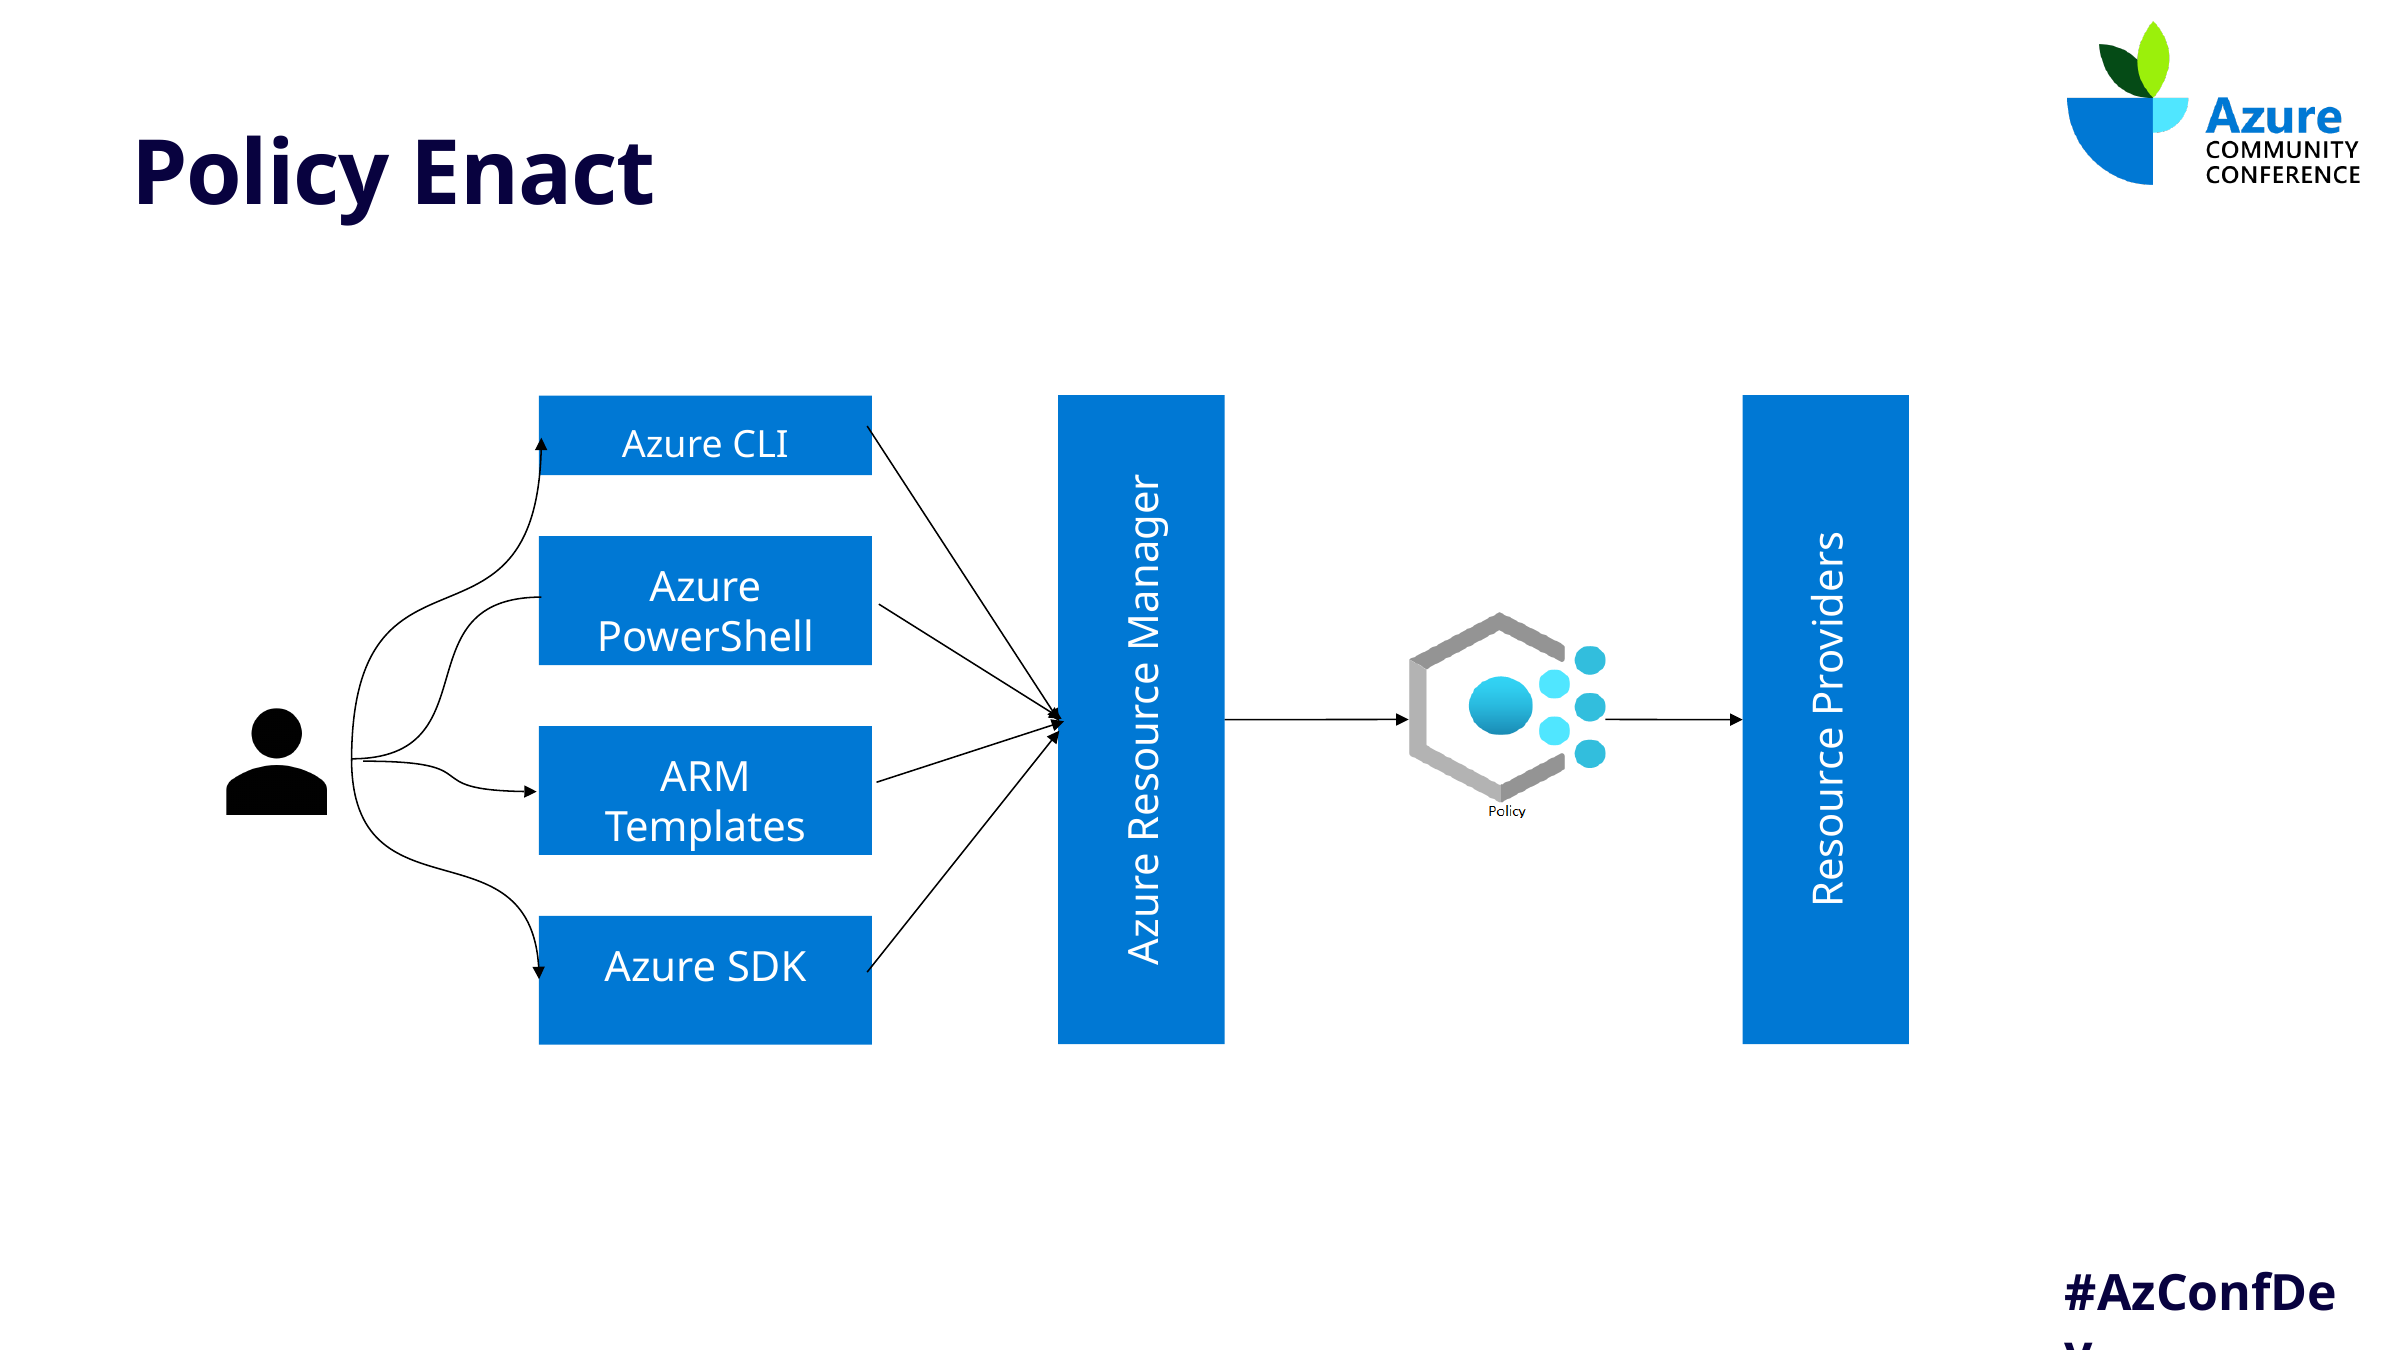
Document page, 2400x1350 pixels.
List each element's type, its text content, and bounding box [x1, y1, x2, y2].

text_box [866, 730, 1060, 973]
text_box ARM Templates [540, 725, 873, 856]
text_box Azure SDK [538, 915, 873, 1046]
text_box Resource Providers [1742, 394, 1910, 1045]
text_box Azure CLI [538, 395, 873, 476]
title Policy Enact [131, 125, 662, 224]
text_box Azure Resource Manager [1057, 394, 1225, 1045]
text_box Azure PowerShell [542, 535, 866, 666]
picture [1408, 611, 1606, 828]
picture [201, 685, 351, 837]
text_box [876, 721, 1065, 783]
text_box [866, 425, 1060, 722]
picture [2067, 21, 2360, 185]
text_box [351, 596, 542, 759]
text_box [878, 603, 1062, 720]
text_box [351, 437, 542, 596]
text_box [351, 758, 540, 980]
